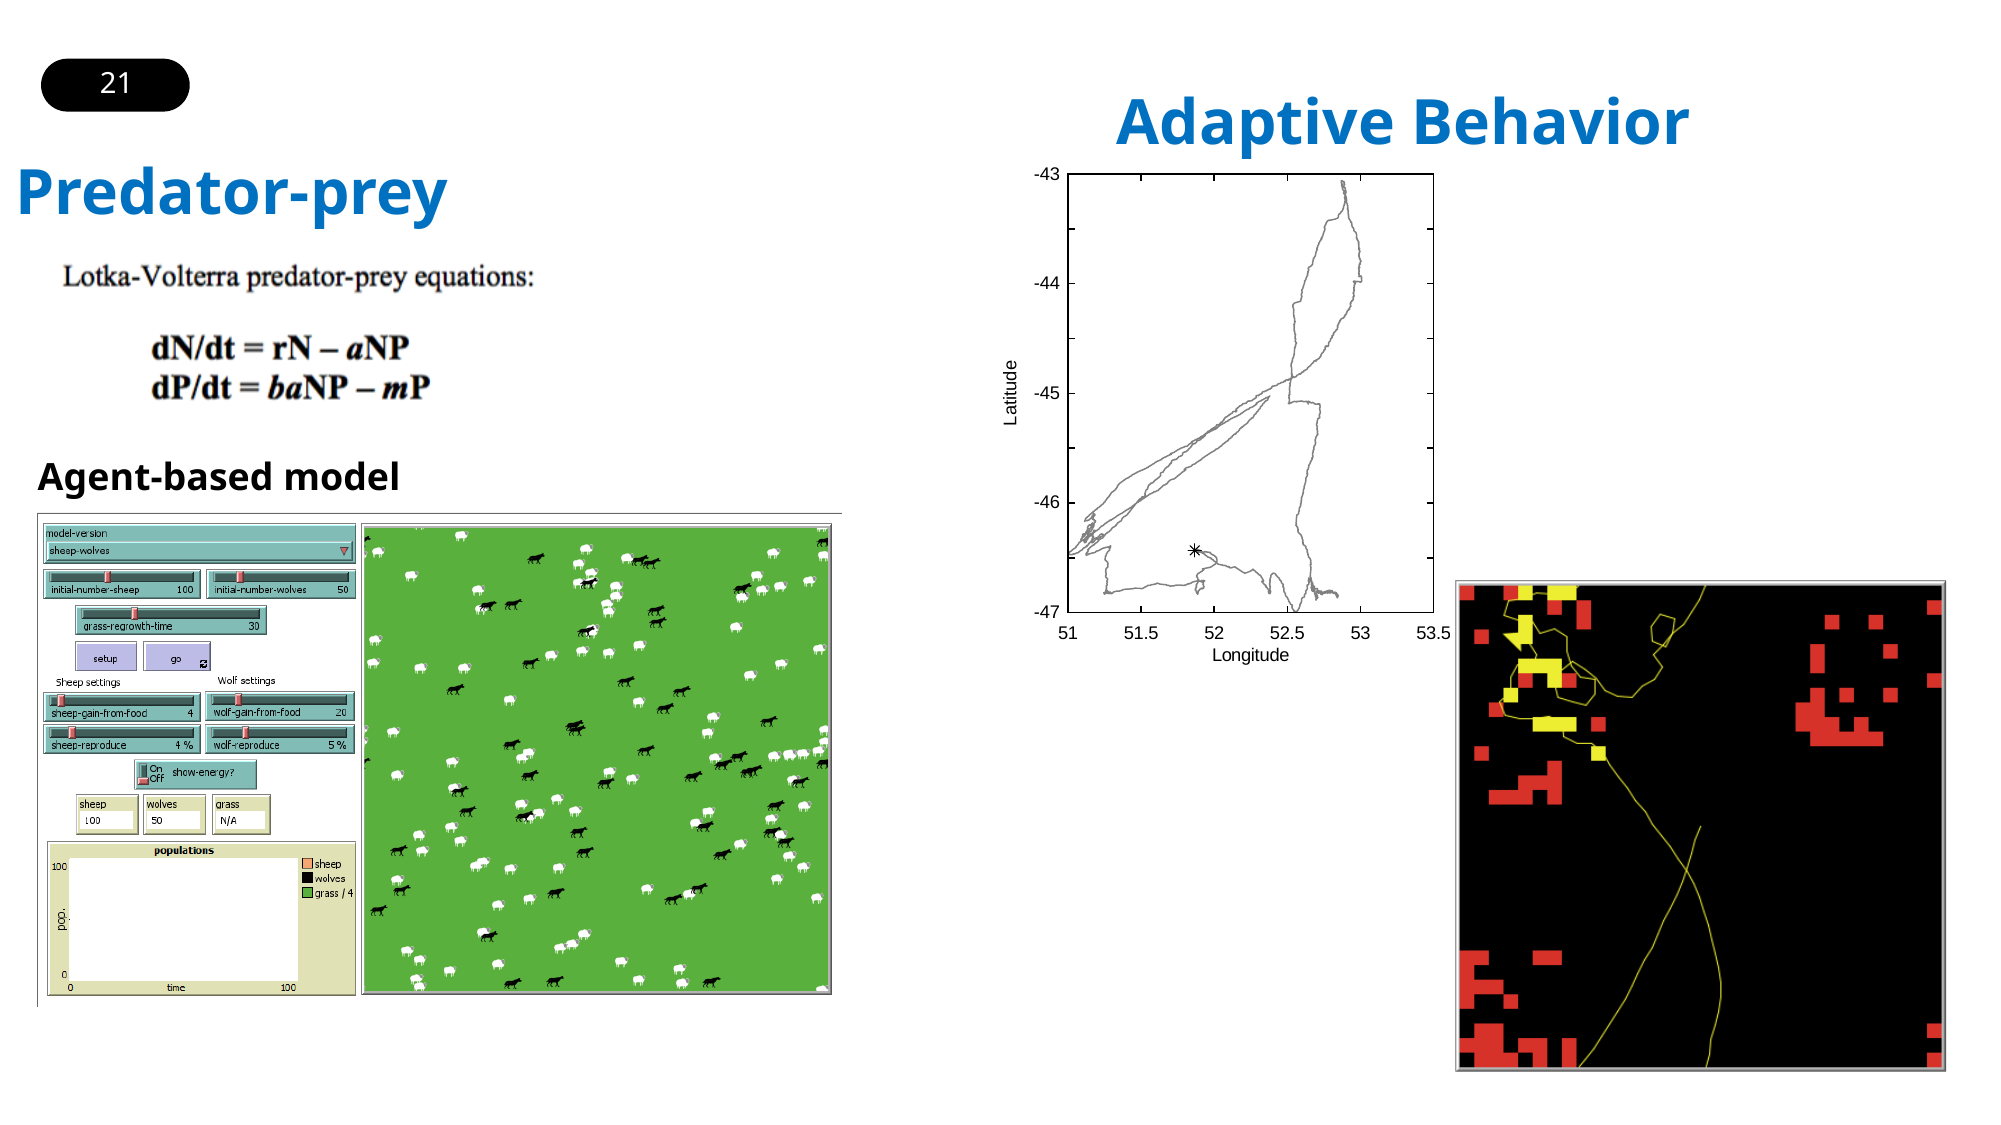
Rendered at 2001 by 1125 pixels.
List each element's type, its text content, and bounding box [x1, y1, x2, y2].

text_box Agent-based model [22, 445, 416, 506]
picture [37, 512, 842, 1007]
title Predator-prey [0, 85, 899, 303]
picture [1453, 579, 1963, 1083]
picture [37, 250, 583, 418]
picture [999, 160, 1450, 665]
text_box Adaptive Behavior [1101, 15, 1810, 234]
